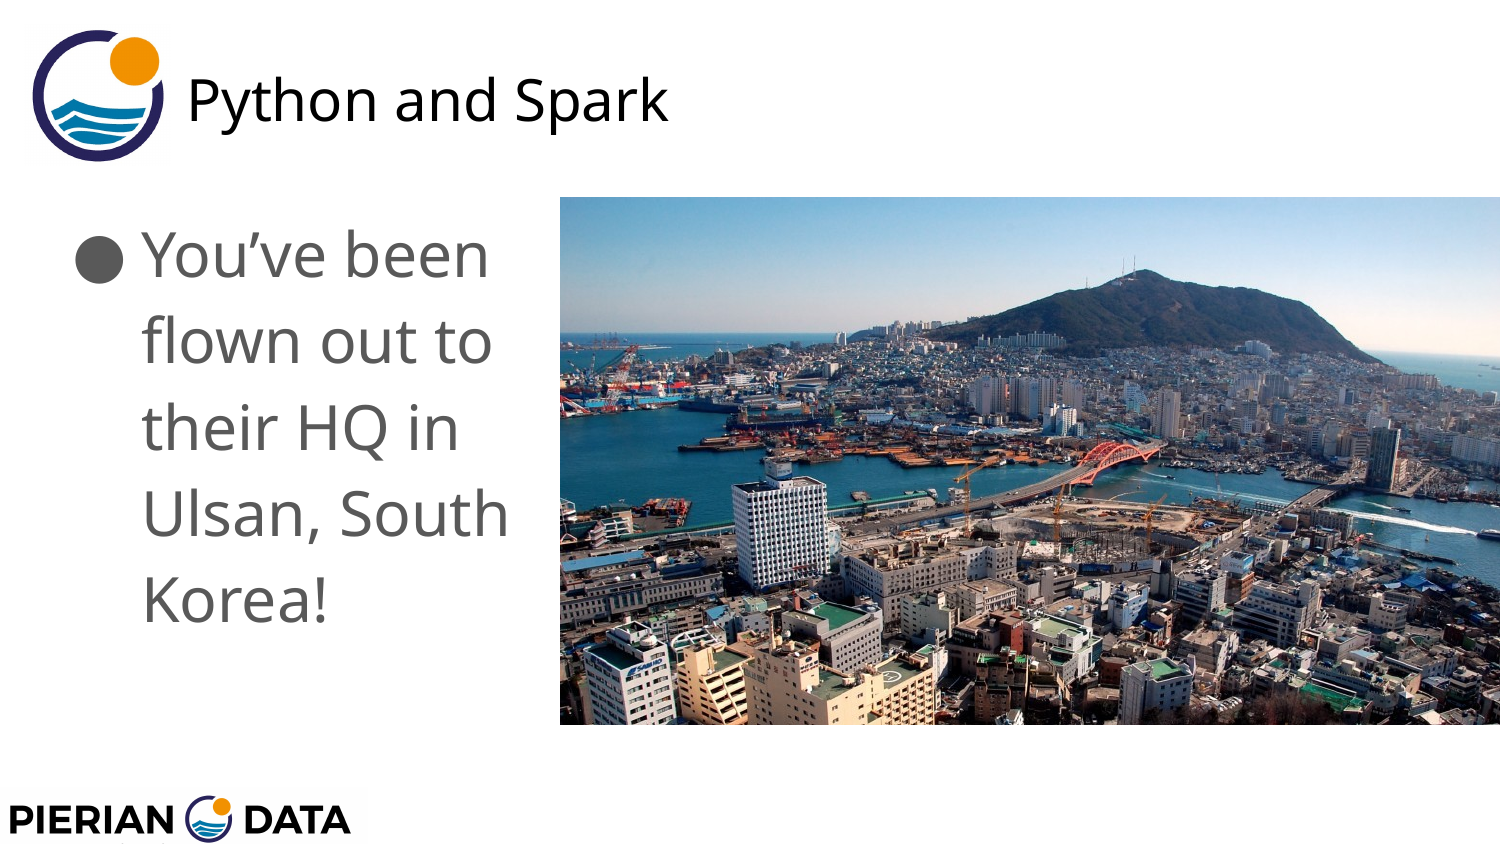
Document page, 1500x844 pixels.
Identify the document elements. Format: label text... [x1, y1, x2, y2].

picture [24, 24, 172, 167]
title Python and Spark [176, 48, 1449, 143]
list You’ve been flown out to their HQ in Ulsan, South Korea! [51, 189, 640, 750]
picture [560, 197, 1500, 726]
picture [0, 787, 368, 844]
